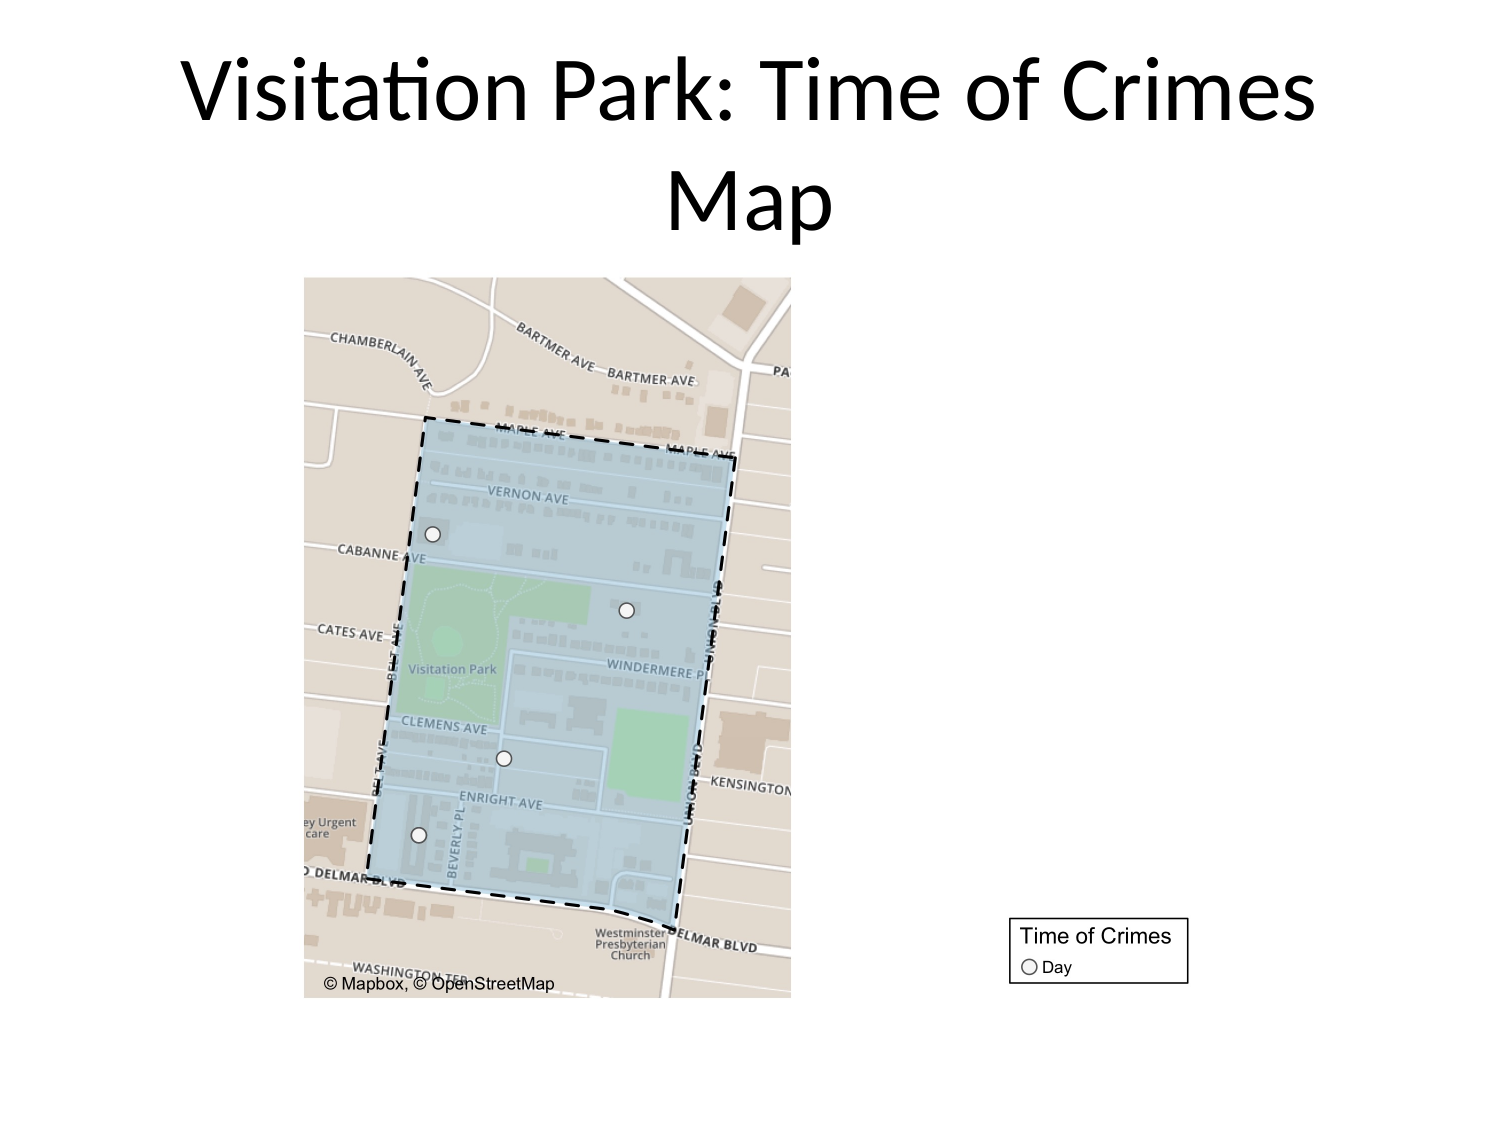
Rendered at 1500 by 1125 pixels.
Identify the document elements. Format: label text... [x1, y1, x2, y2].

title Visitation Park: Time of Crimes Map [75, 45, 1425, 233]
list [74, 262, 1426, 1013]
